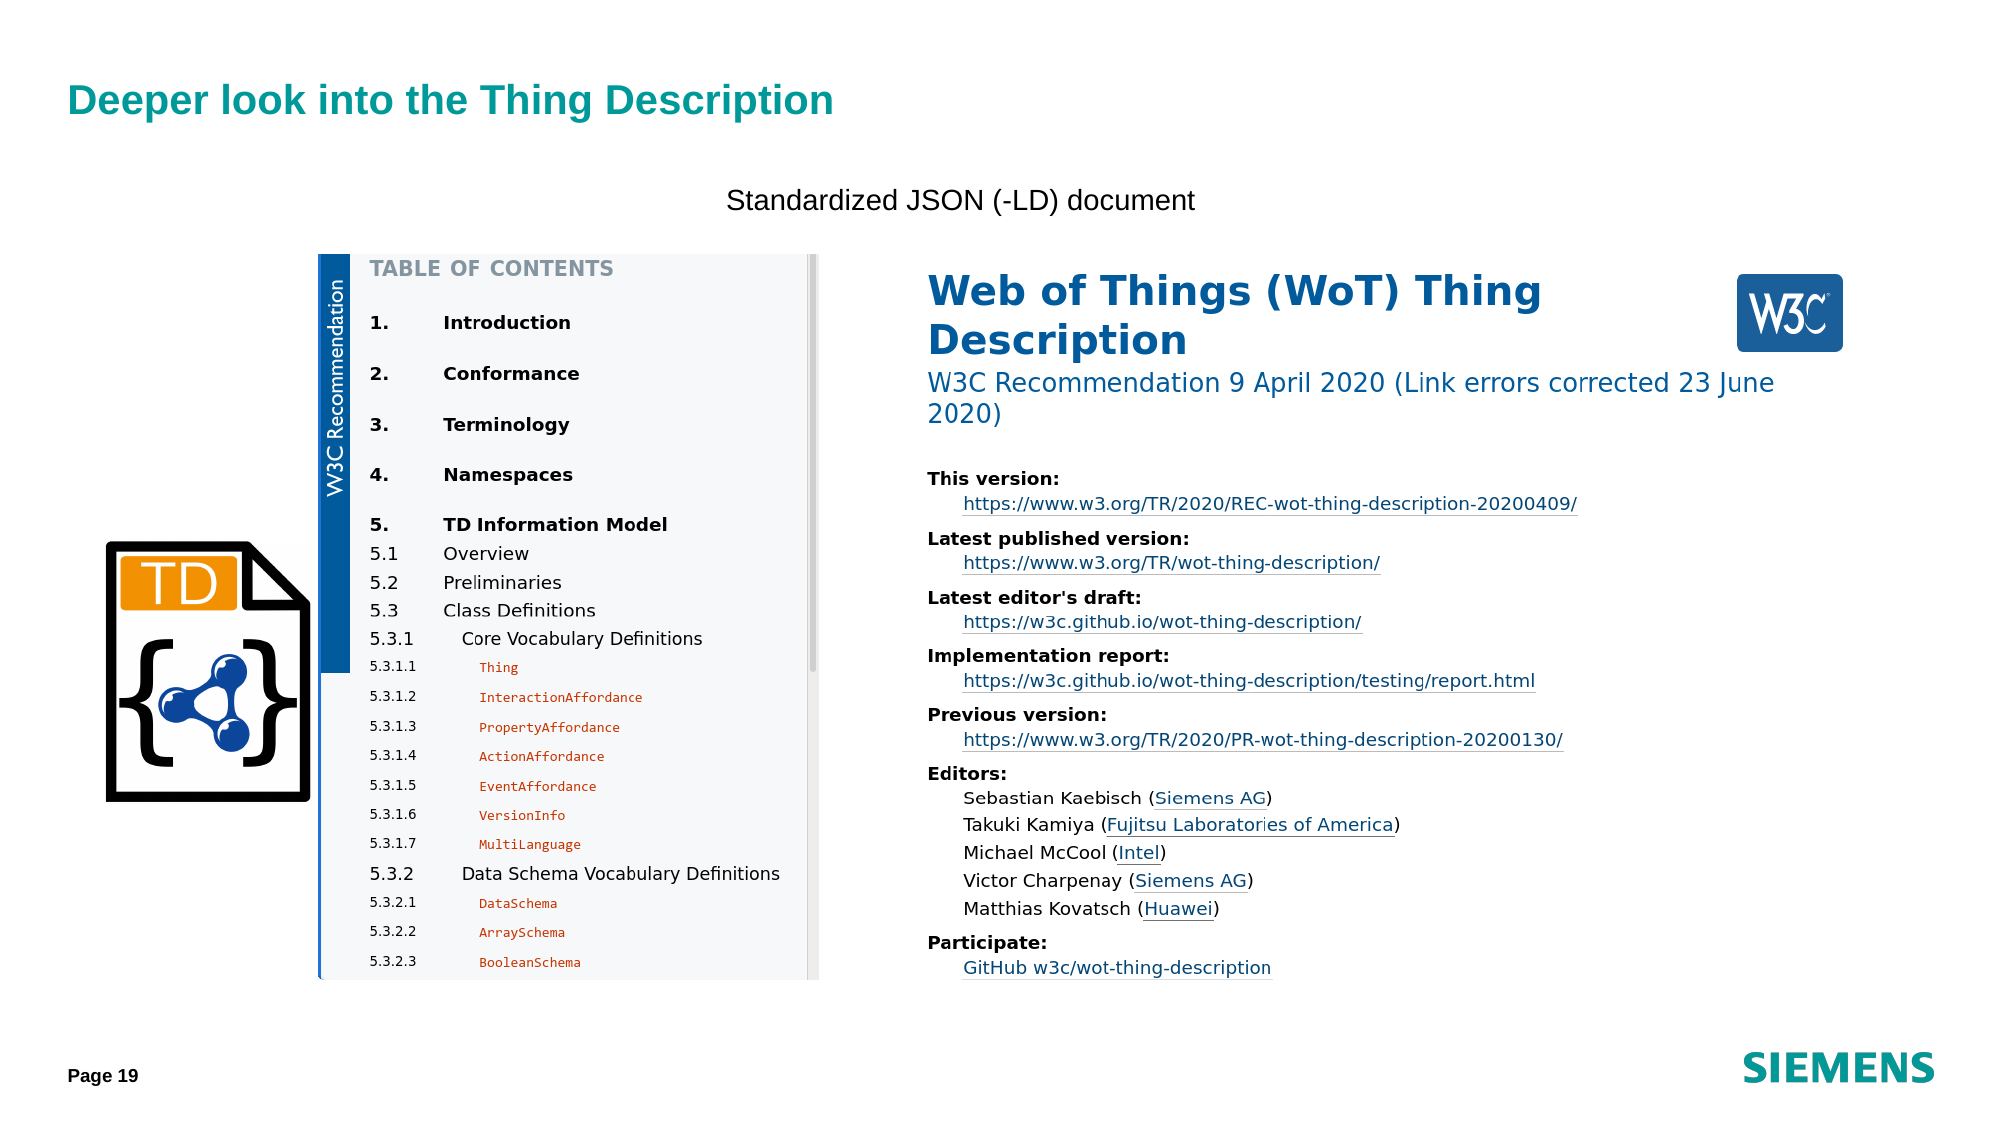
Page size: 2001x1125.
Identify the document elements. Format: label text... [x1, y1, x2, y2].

picture [318, 254, 1896, 980]
picture [104, 538, 312, 805]
text_box Standardized JSON (-LD) document [711, 166, 1361, 232]
slide_number Page 19 [67, 1035, 174, 1125]
title Deeper look into the Thing Description [67, 78, 1686, 173]
picture [1744, 1052, 1934, 1083]
